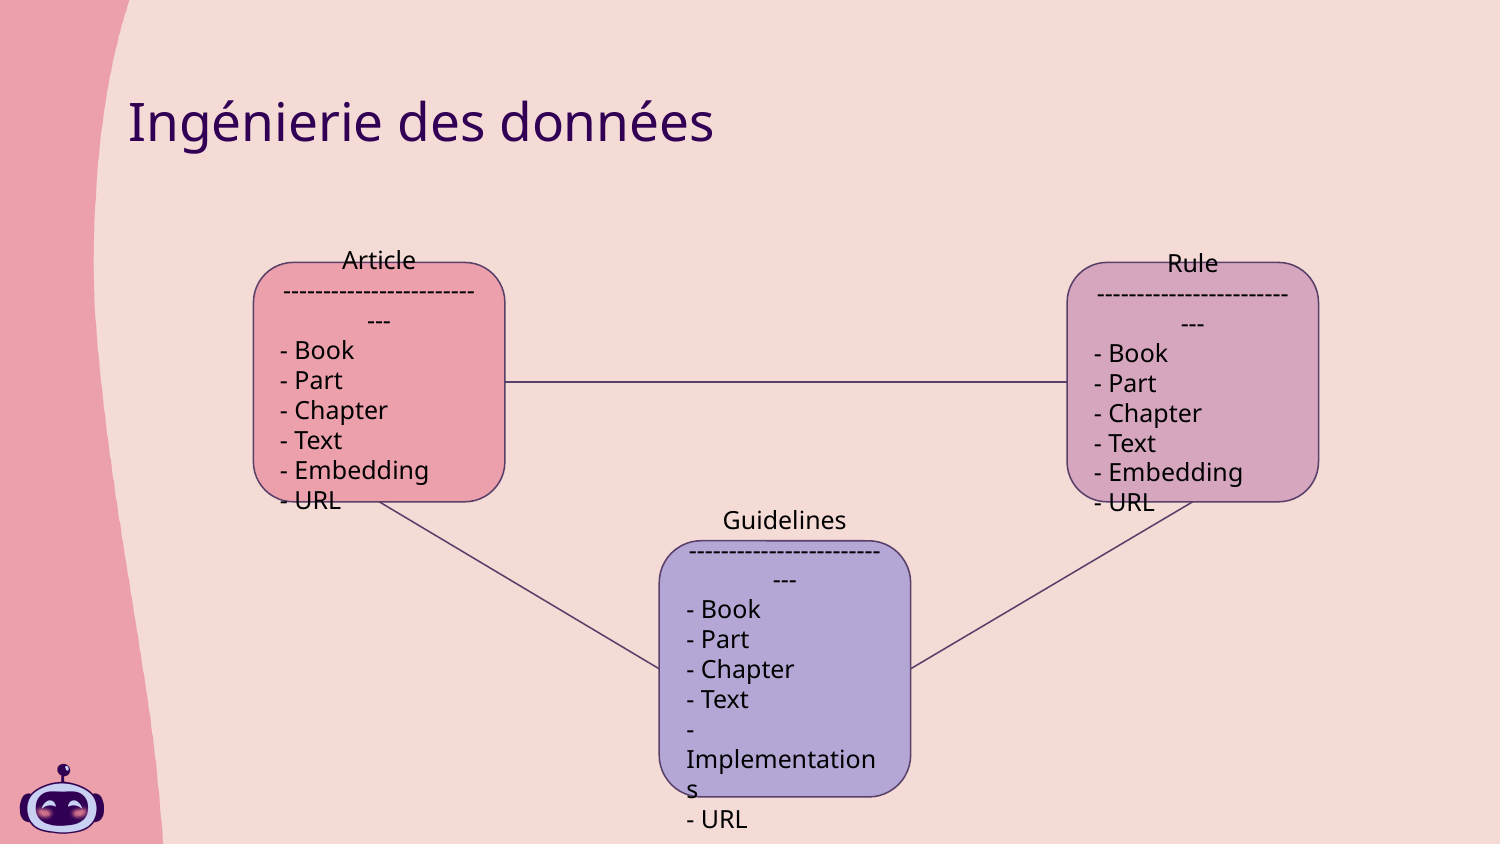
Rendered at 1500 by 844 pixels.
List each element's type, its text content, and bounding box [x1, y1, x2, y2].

text_box Rule --------------------------- - Book - Part - Chapter - Text - Embedding - URL [1067, 262, 1319, 502]
text_box Guidelines --------------------------- - Book - Part - Chapter - Text - Implementations - URL [659, 540, 911, 797]
text_box Article --------------------------- - Book - Part - Chapter - Text - Embedding - URL [253, 262, 505, 502]
title Ingénierie des données [113, 72, 1500, 167]
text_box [910, 501, 1193, 670]
picture [0, 0, 1500, 844]
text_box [378, 501, 660, 670]
